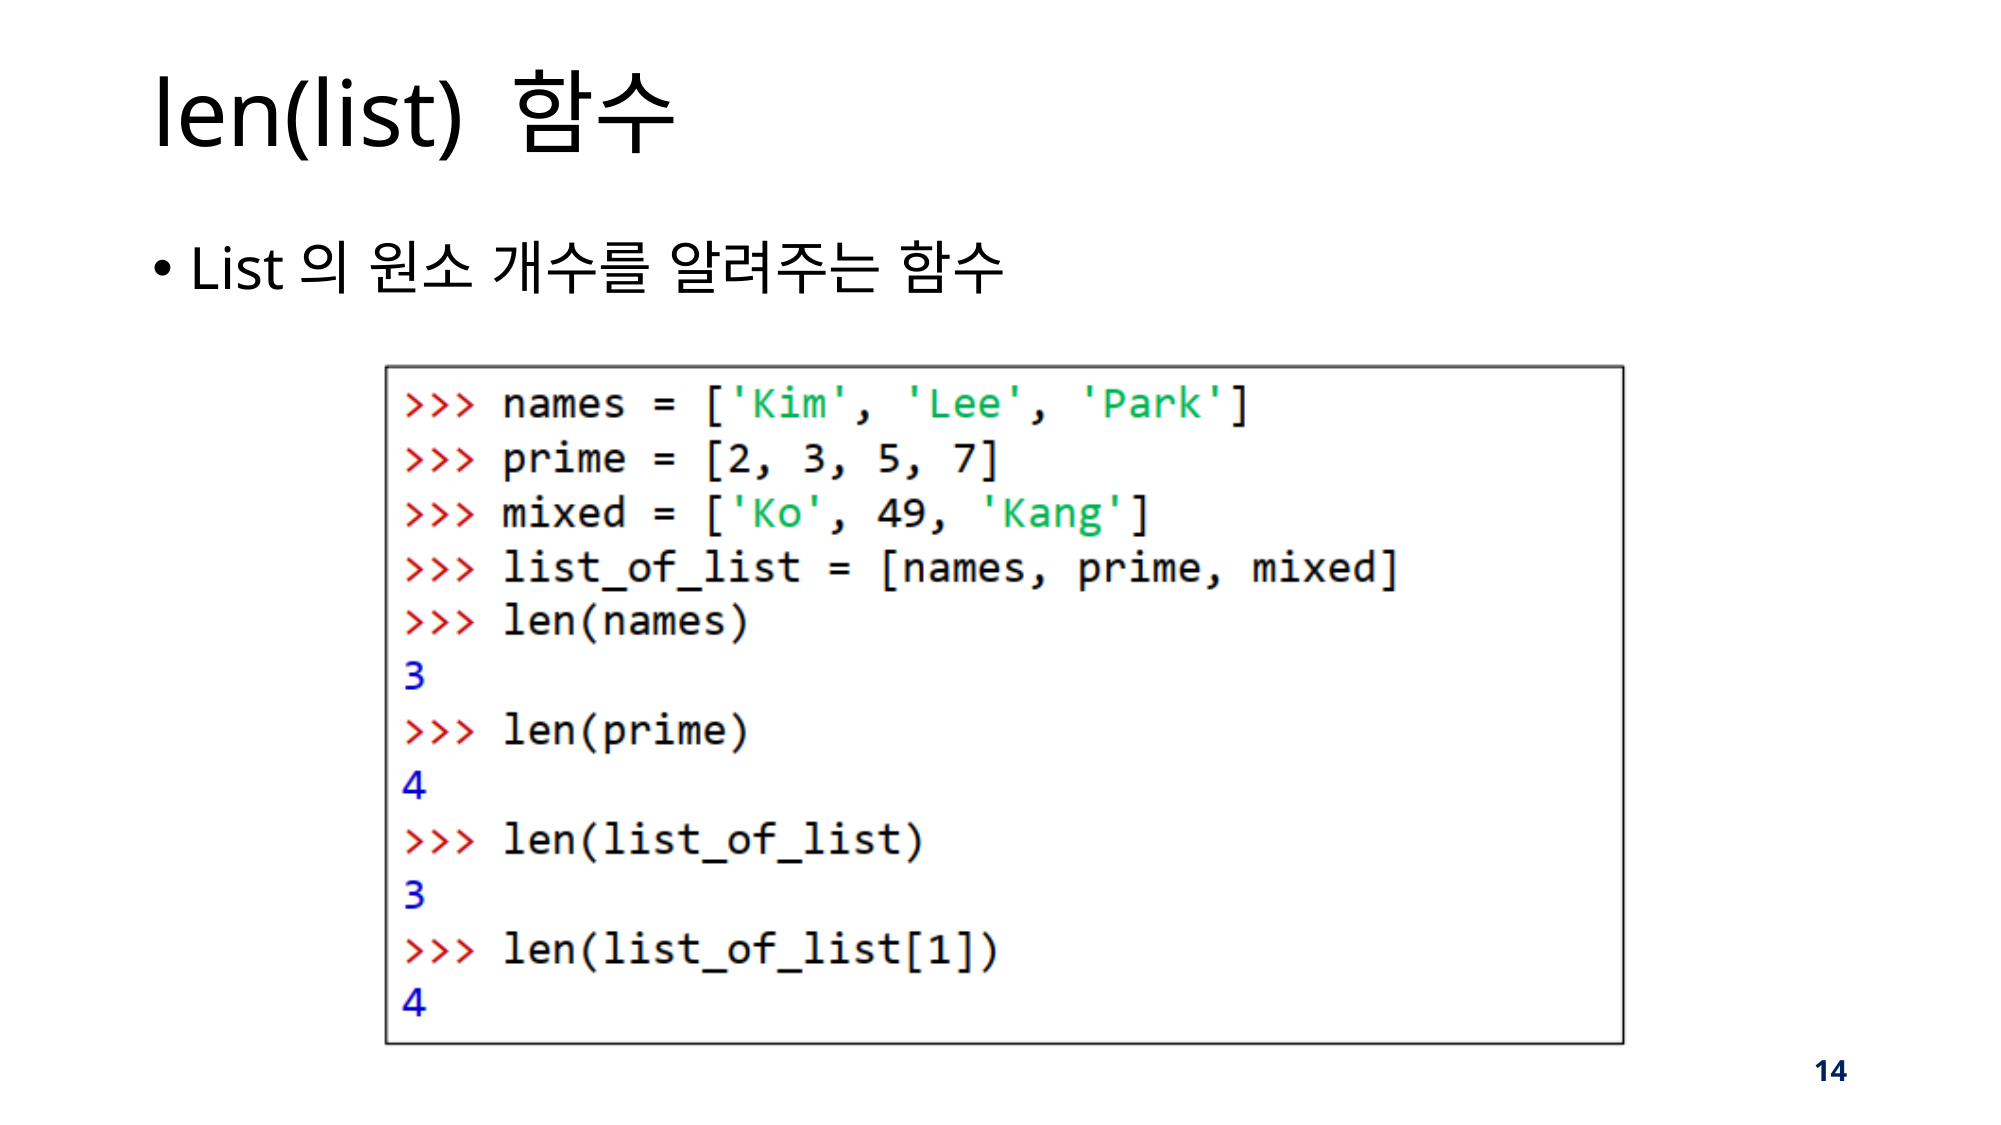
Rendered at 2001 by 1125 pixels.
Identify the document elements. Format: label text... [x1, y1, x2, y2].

list List의 원소 개수를 알려주는 함수 [137, 231, 1863, 1014]
title len(list) 함수 [137, 59, 1863, 179]
slide_number ‹#› [1412, 1042, 1863, 1103]
picture [360, 354, 1645, 1066]
